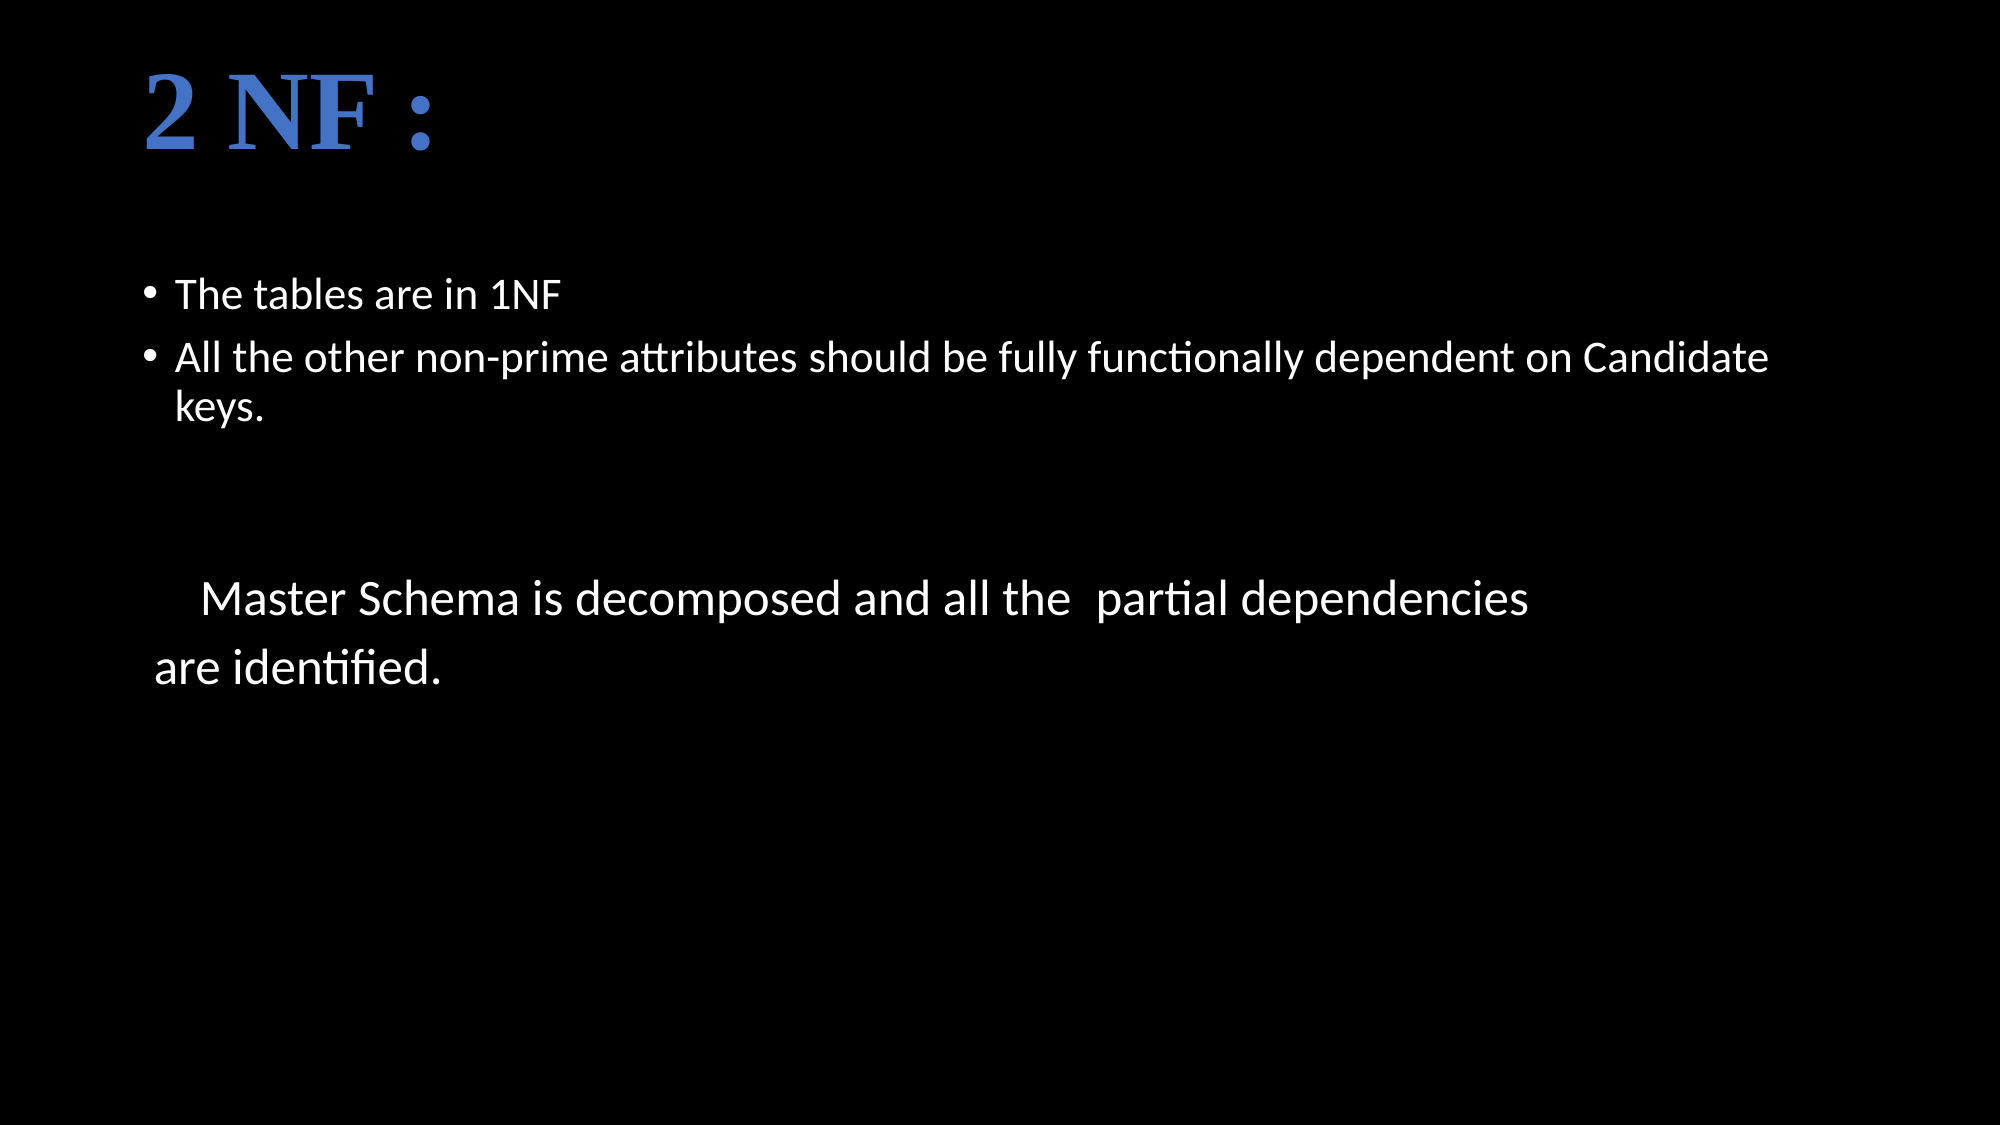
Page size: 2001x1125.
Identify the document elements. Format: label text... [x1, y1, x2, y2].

list 2 NF : The tables are in 1NF All the other non-prime attributes should be fully functionally dependent on Candidate keys. Master Schema is decomposed and all the partial dependencies are identified. [127, 44, 1863, 1014]
